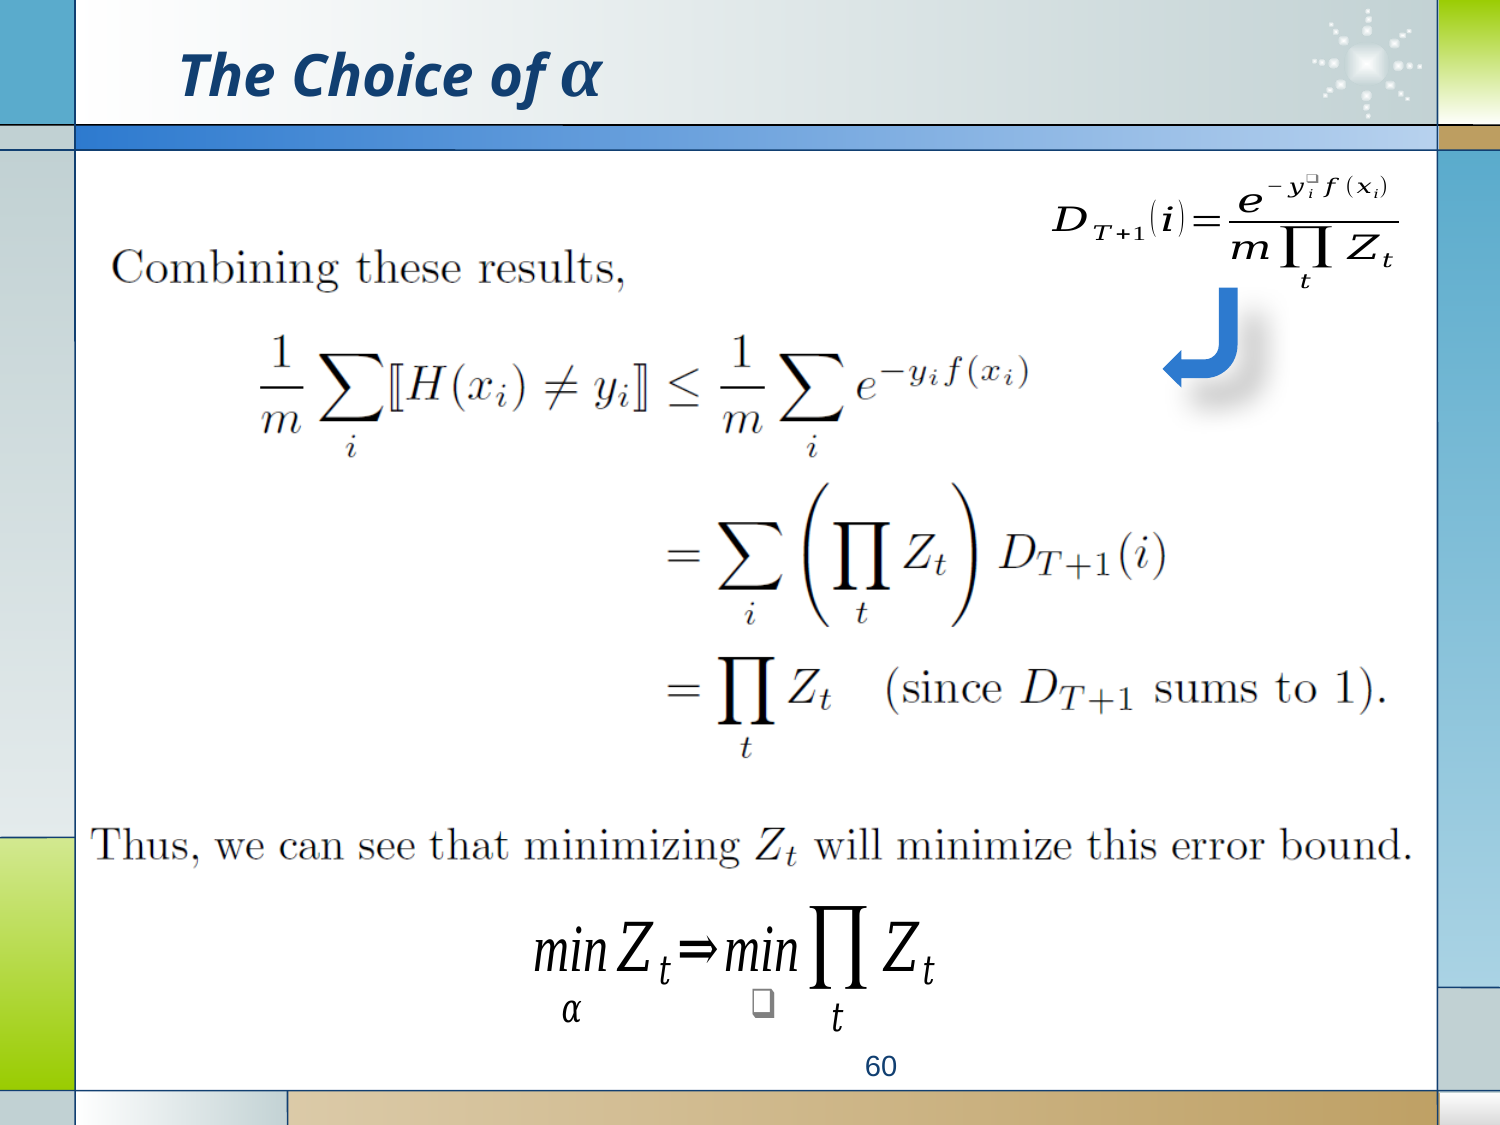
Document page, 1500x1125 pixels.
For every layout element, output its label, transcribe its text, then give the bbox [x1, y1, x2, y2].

title The Choice of α [162, 19, 1263, 113]
picture [85, 812, 1415, 881]
picture [97, 224, 1415, 776]
slide_number 60 [562, 1039, 913, 1081]
